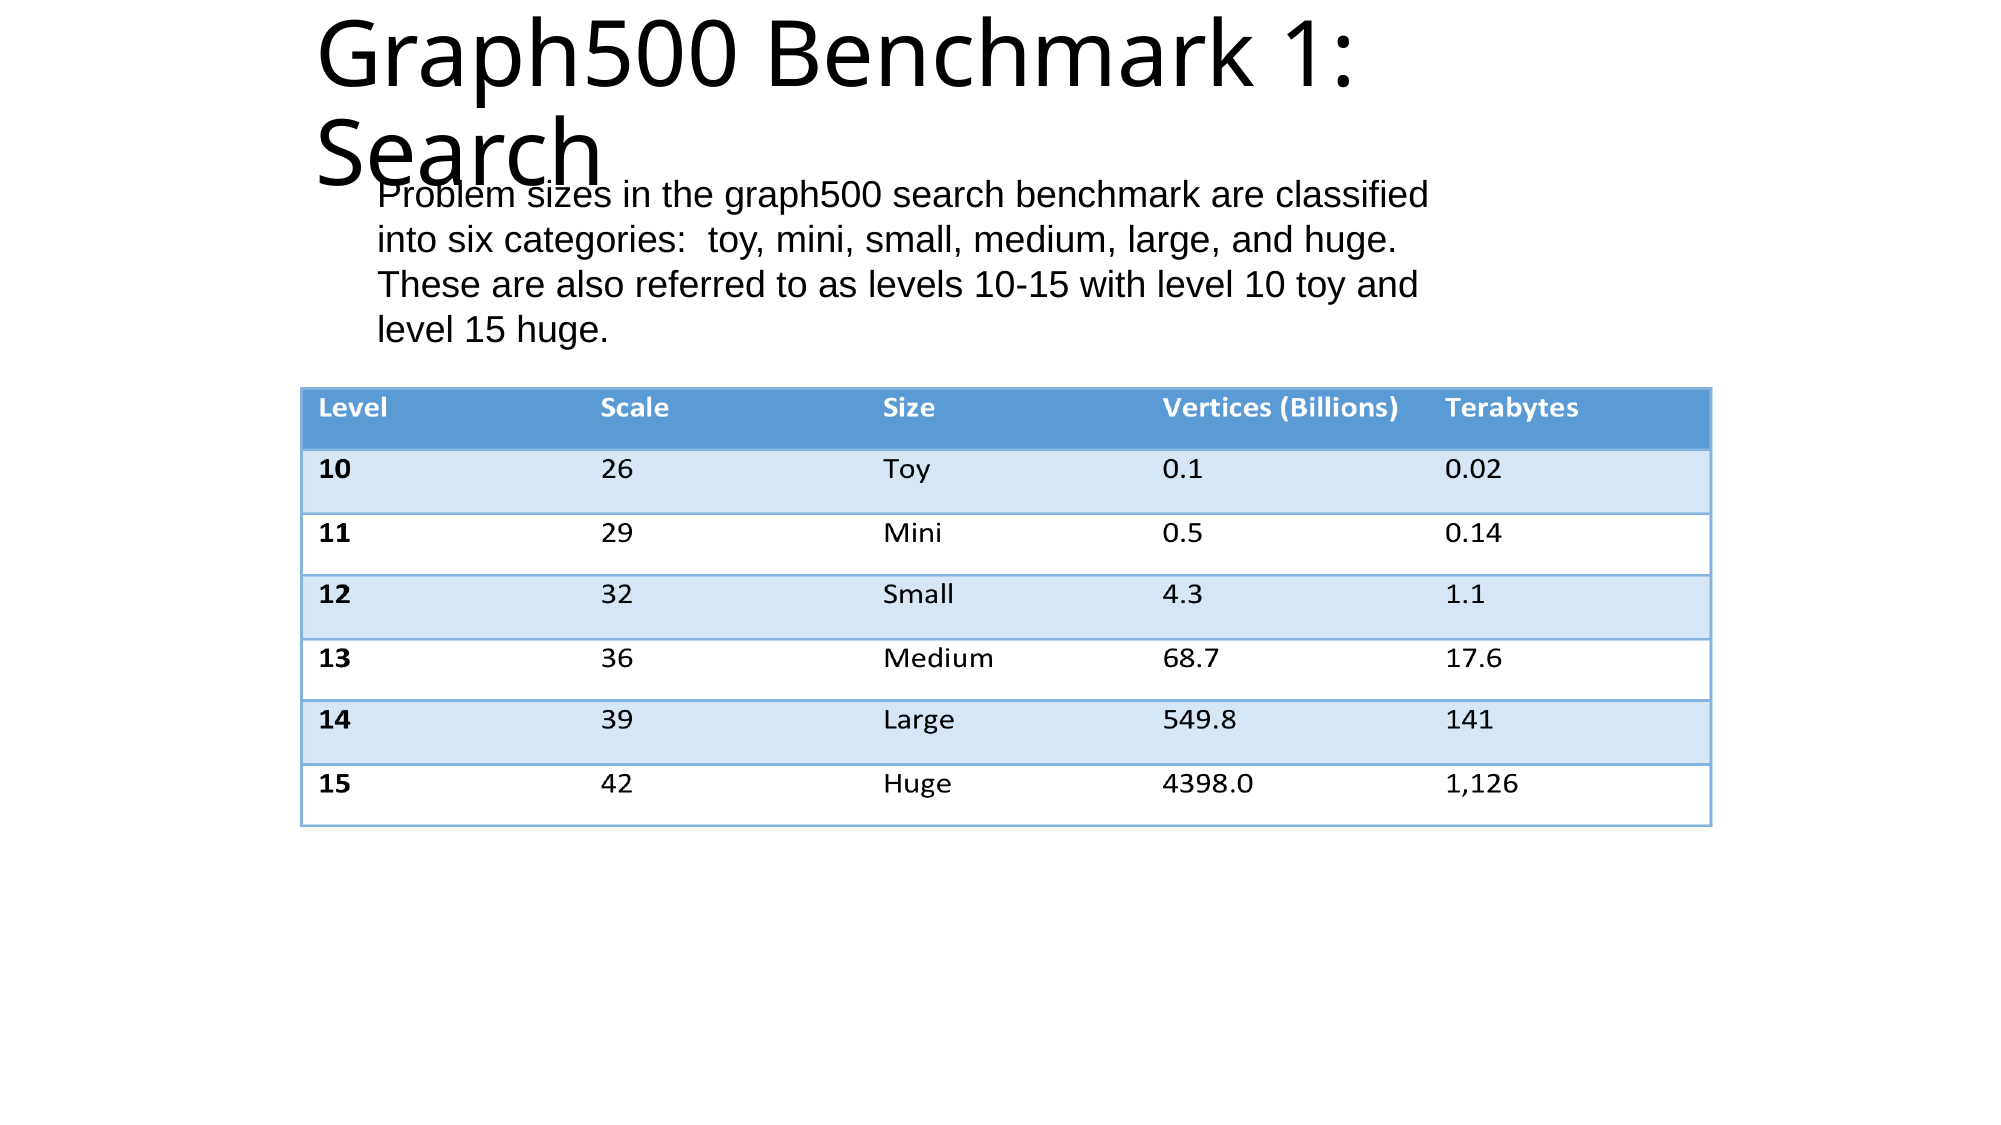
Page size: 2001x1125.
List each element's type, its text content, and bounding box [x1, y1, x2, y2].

title Graph500 Benchmark 1: Search [300, 12, 1675, 200]
text_box Problem sizes in the graph500 search benchmark are classified into six categories: toy, mini, small, medium, large, and huge. These are also referred to as levels 10-15 with level 10 toy and level 15 huge. [362, 162, 1500, 358]
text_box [299, 387, 1727, 888]
